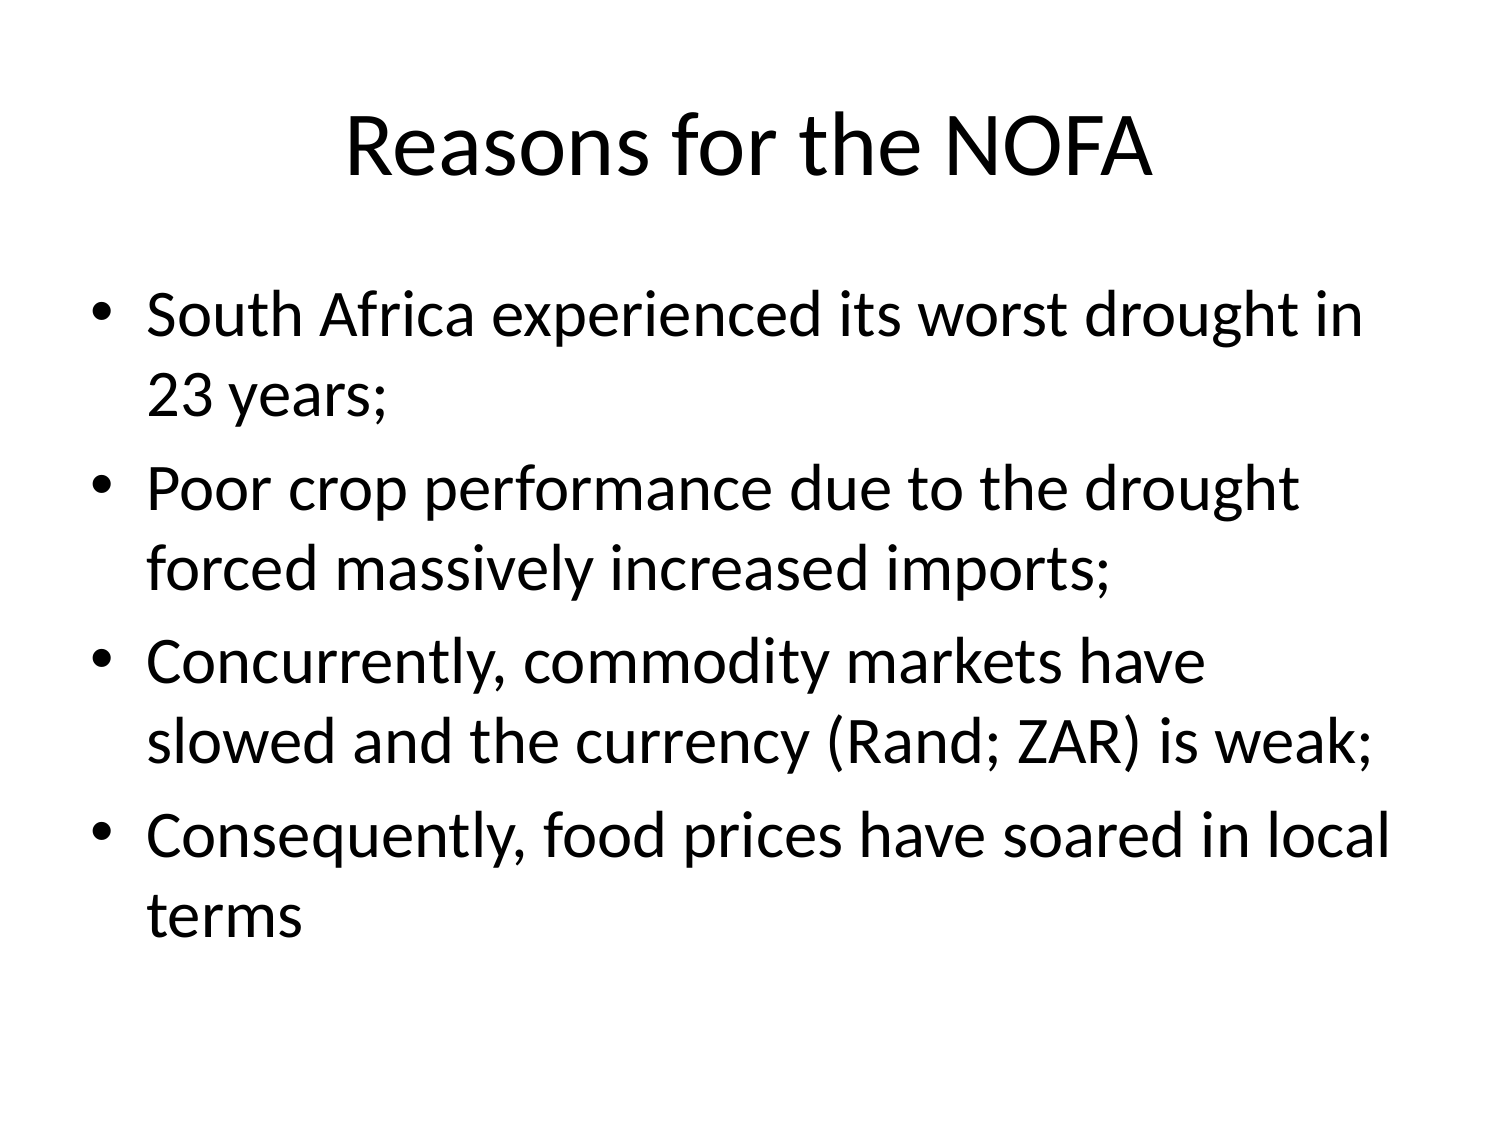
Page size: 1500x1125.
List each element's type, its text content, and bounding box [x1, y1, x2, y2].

list South Africa experienced its worst drought in 23 years; Poor crop performance due to the drought forced massively increased imports; Concurrently, commodity markets have slowed and the currency (Rand; ZAR) is weak; Consequently, food prices have soared in local terms [75, 262, 1425, 1005]
title Reasons for the NOFA [75, 45, 1425, 233]
